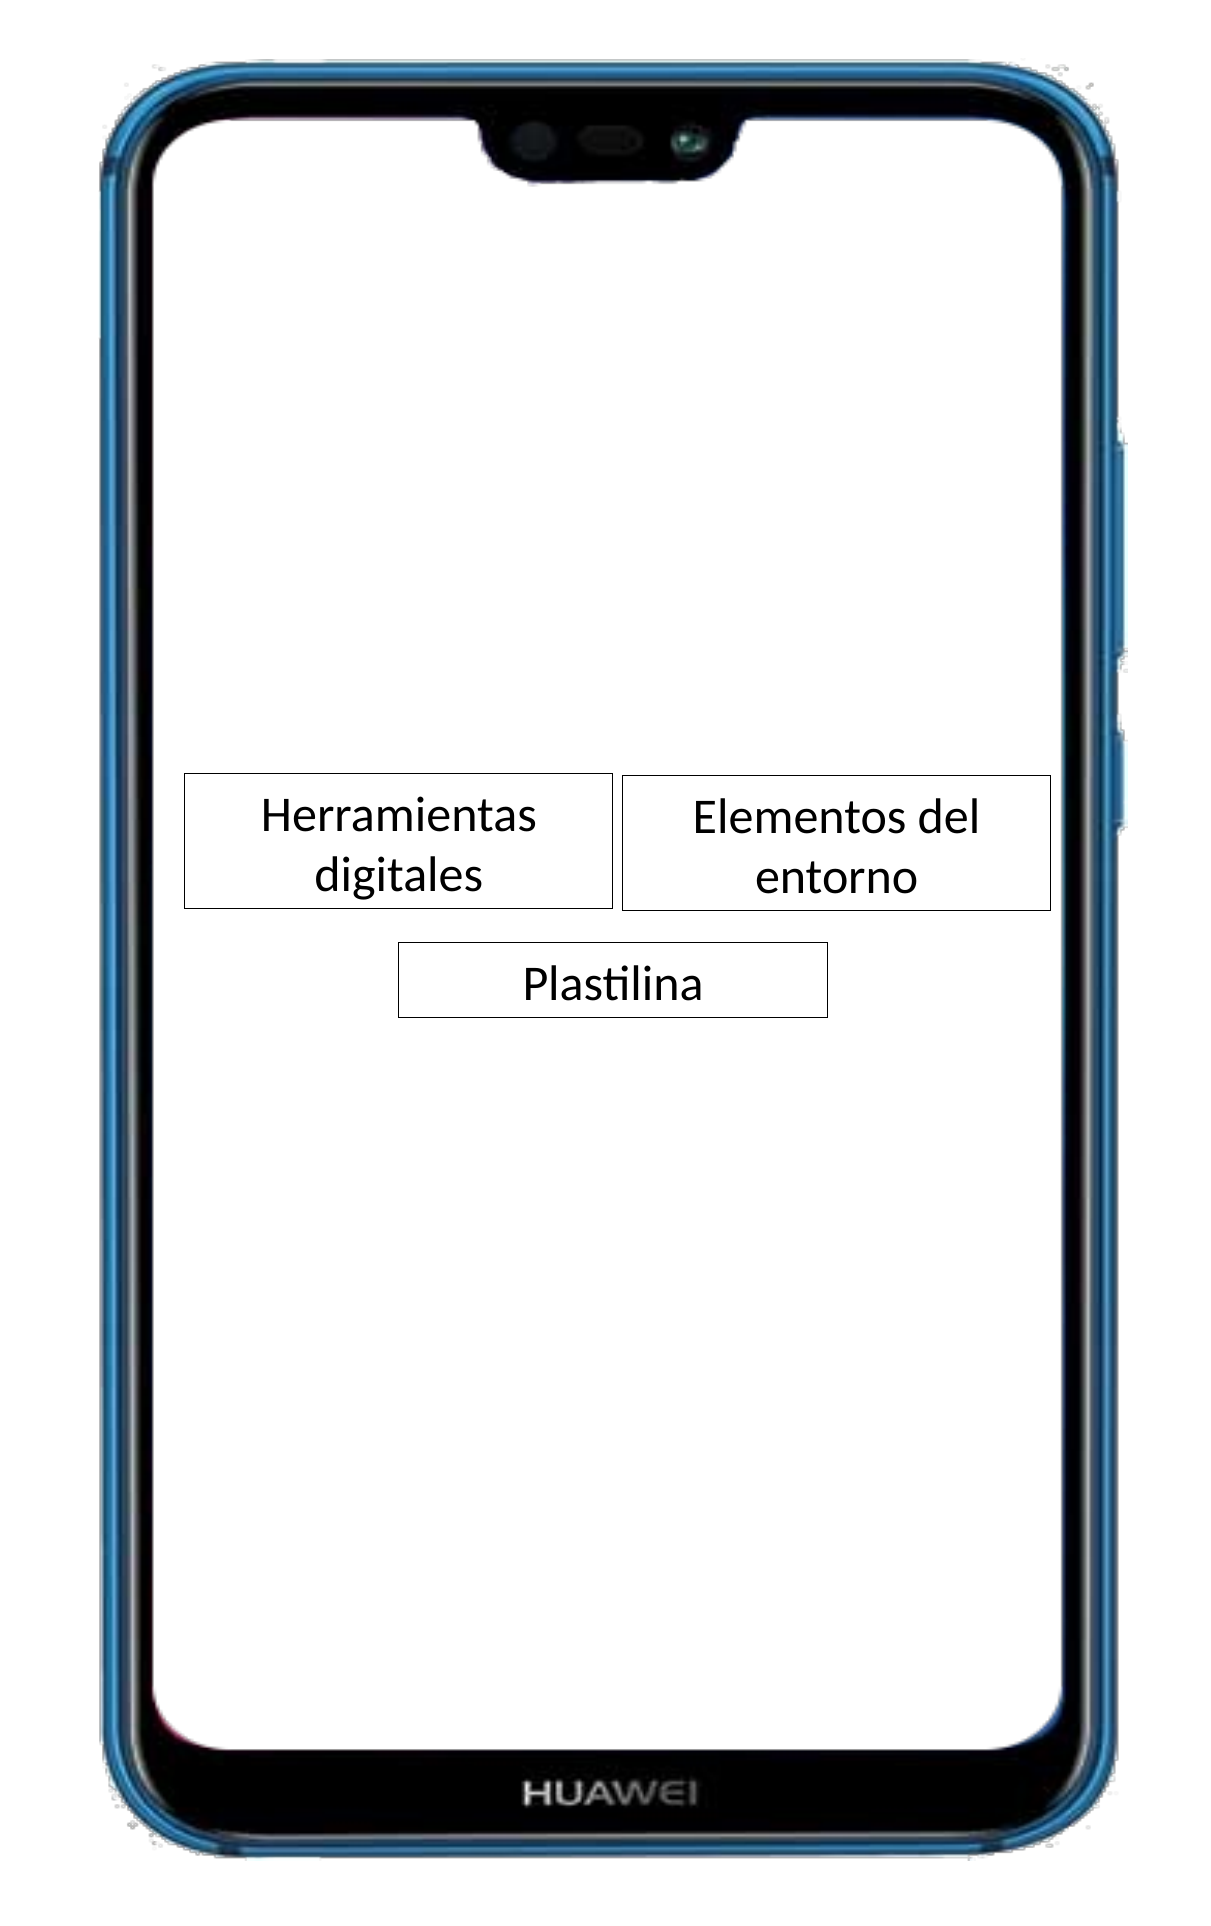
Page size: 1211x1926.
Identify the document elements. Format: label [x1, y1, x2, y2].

picture [98, 58, 1128, 1861]
